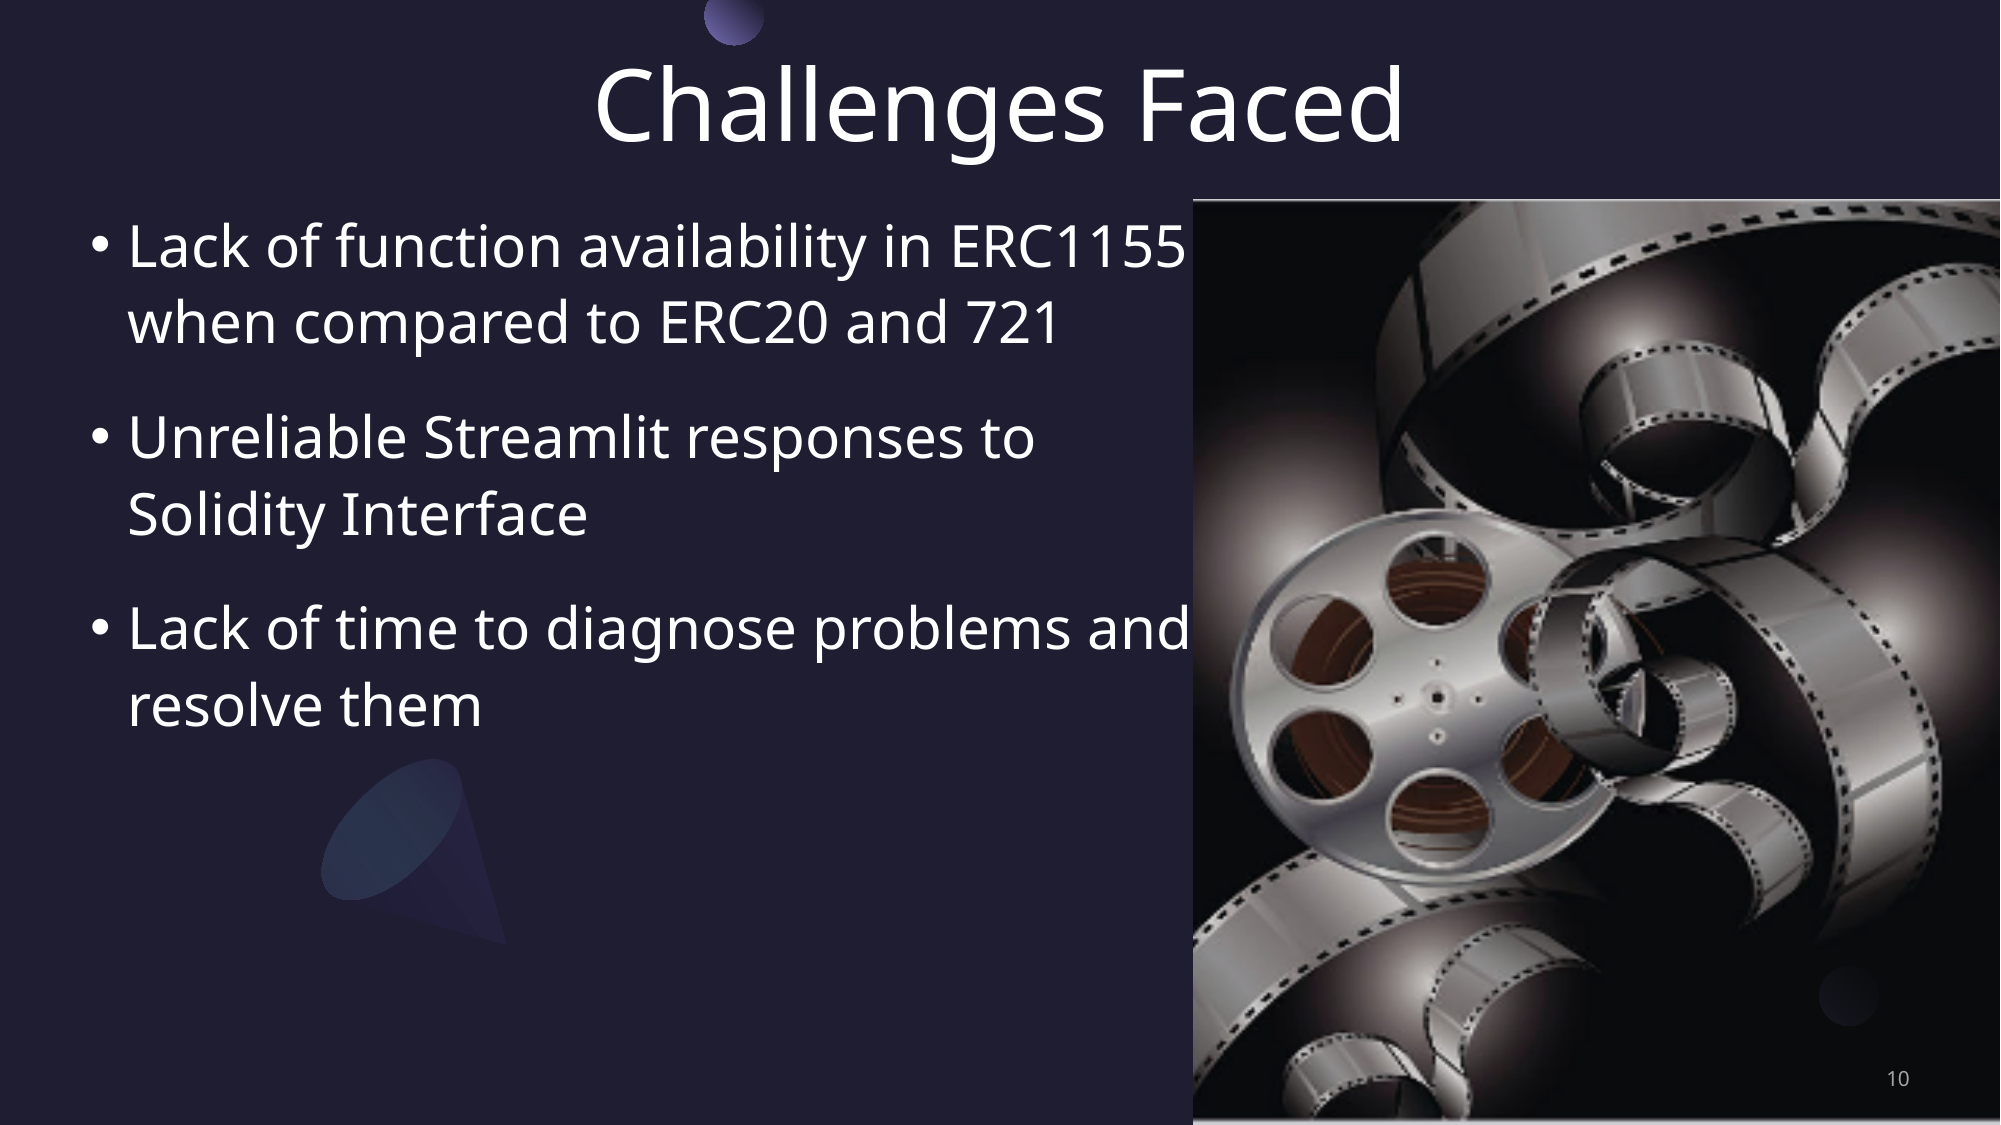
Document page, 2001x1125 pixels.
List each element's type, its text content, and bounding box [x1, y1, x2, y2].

list Lack of function availability in ERC1155 when compared to ERC20 and 721 Unreliable Streamlit responses to Solidity Interface Lack of time to diagnose problems and resolve them [90, 201, 1189, 736]
title Challenges Faced [90, 55, 1911, 183]
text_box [296, 735, 570, 1008]
text_box [704, 0, 764, 46]
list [1193, 199, 2000, 1125]
